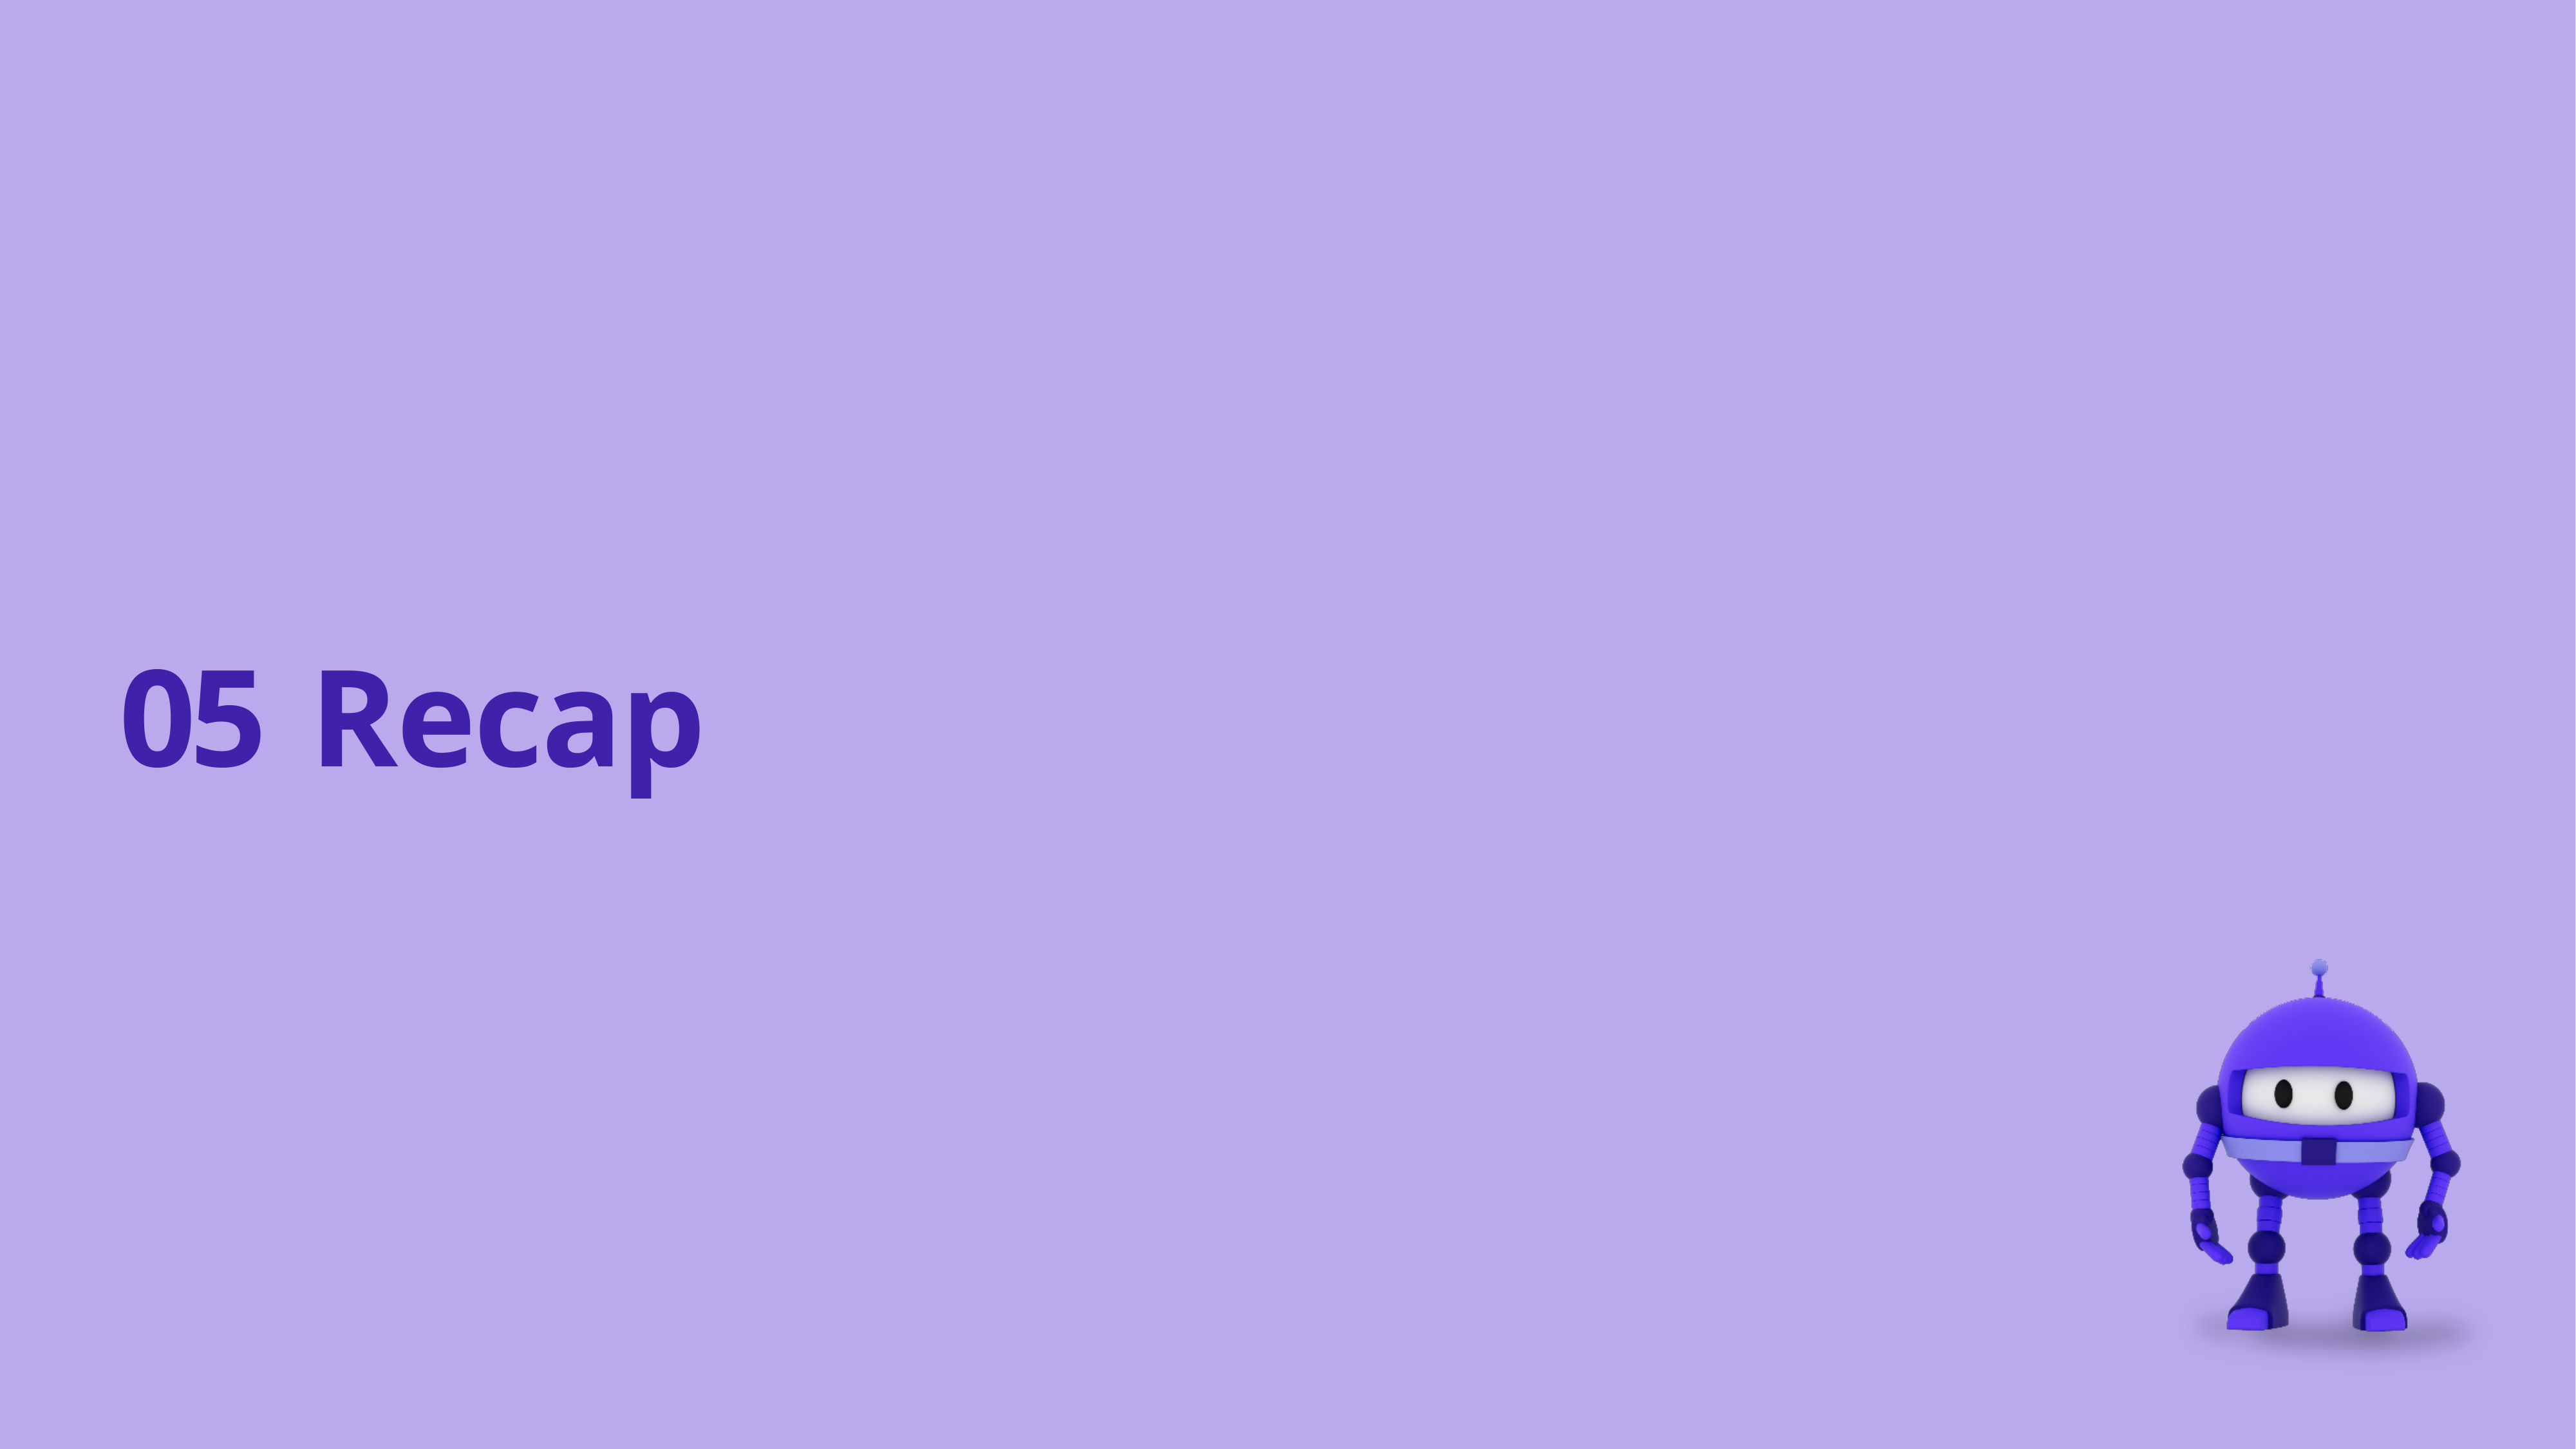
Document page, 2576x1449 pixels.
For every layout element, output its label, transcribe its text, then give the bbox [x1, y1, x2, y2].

list 05 [109, 644, 319, 781]
list Recap [319, 644, 1454, 781]
picture [2072, 925, 2535, 1389]
